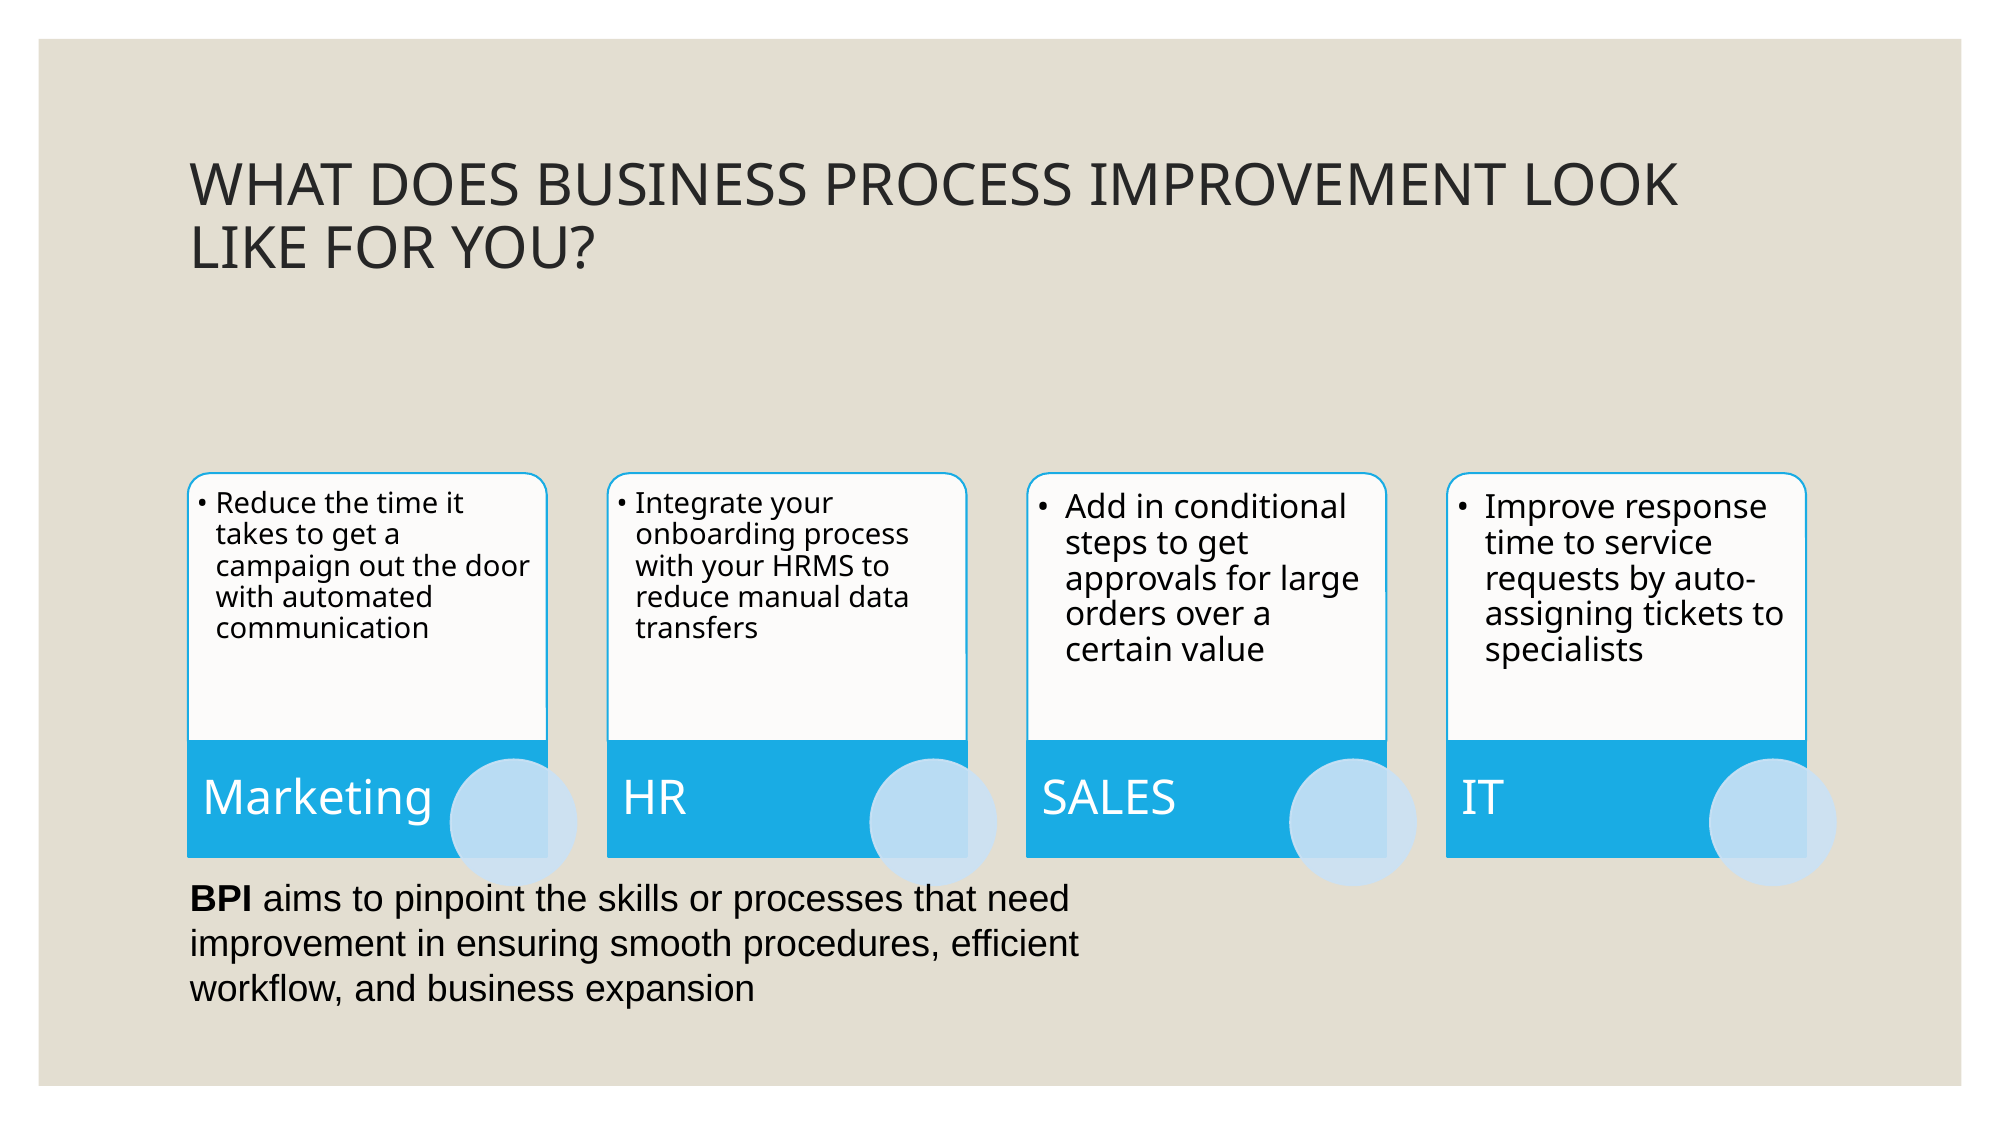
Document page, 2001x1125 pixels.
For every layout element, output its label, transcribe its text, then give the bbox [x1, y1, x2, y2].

title WHAT DOES BUSINESS PROCESS IMPROVEMENT LOOK LIKE FOR YOU? [174, 105, 1825, 331]
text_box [187, 472, 1836, 886]
text_box BPI aims to pinpoint the skills or processes that need improvement in ensuring smooth procedures, efficient workflow, and business expansion [174, 866, 1175, 1018]
